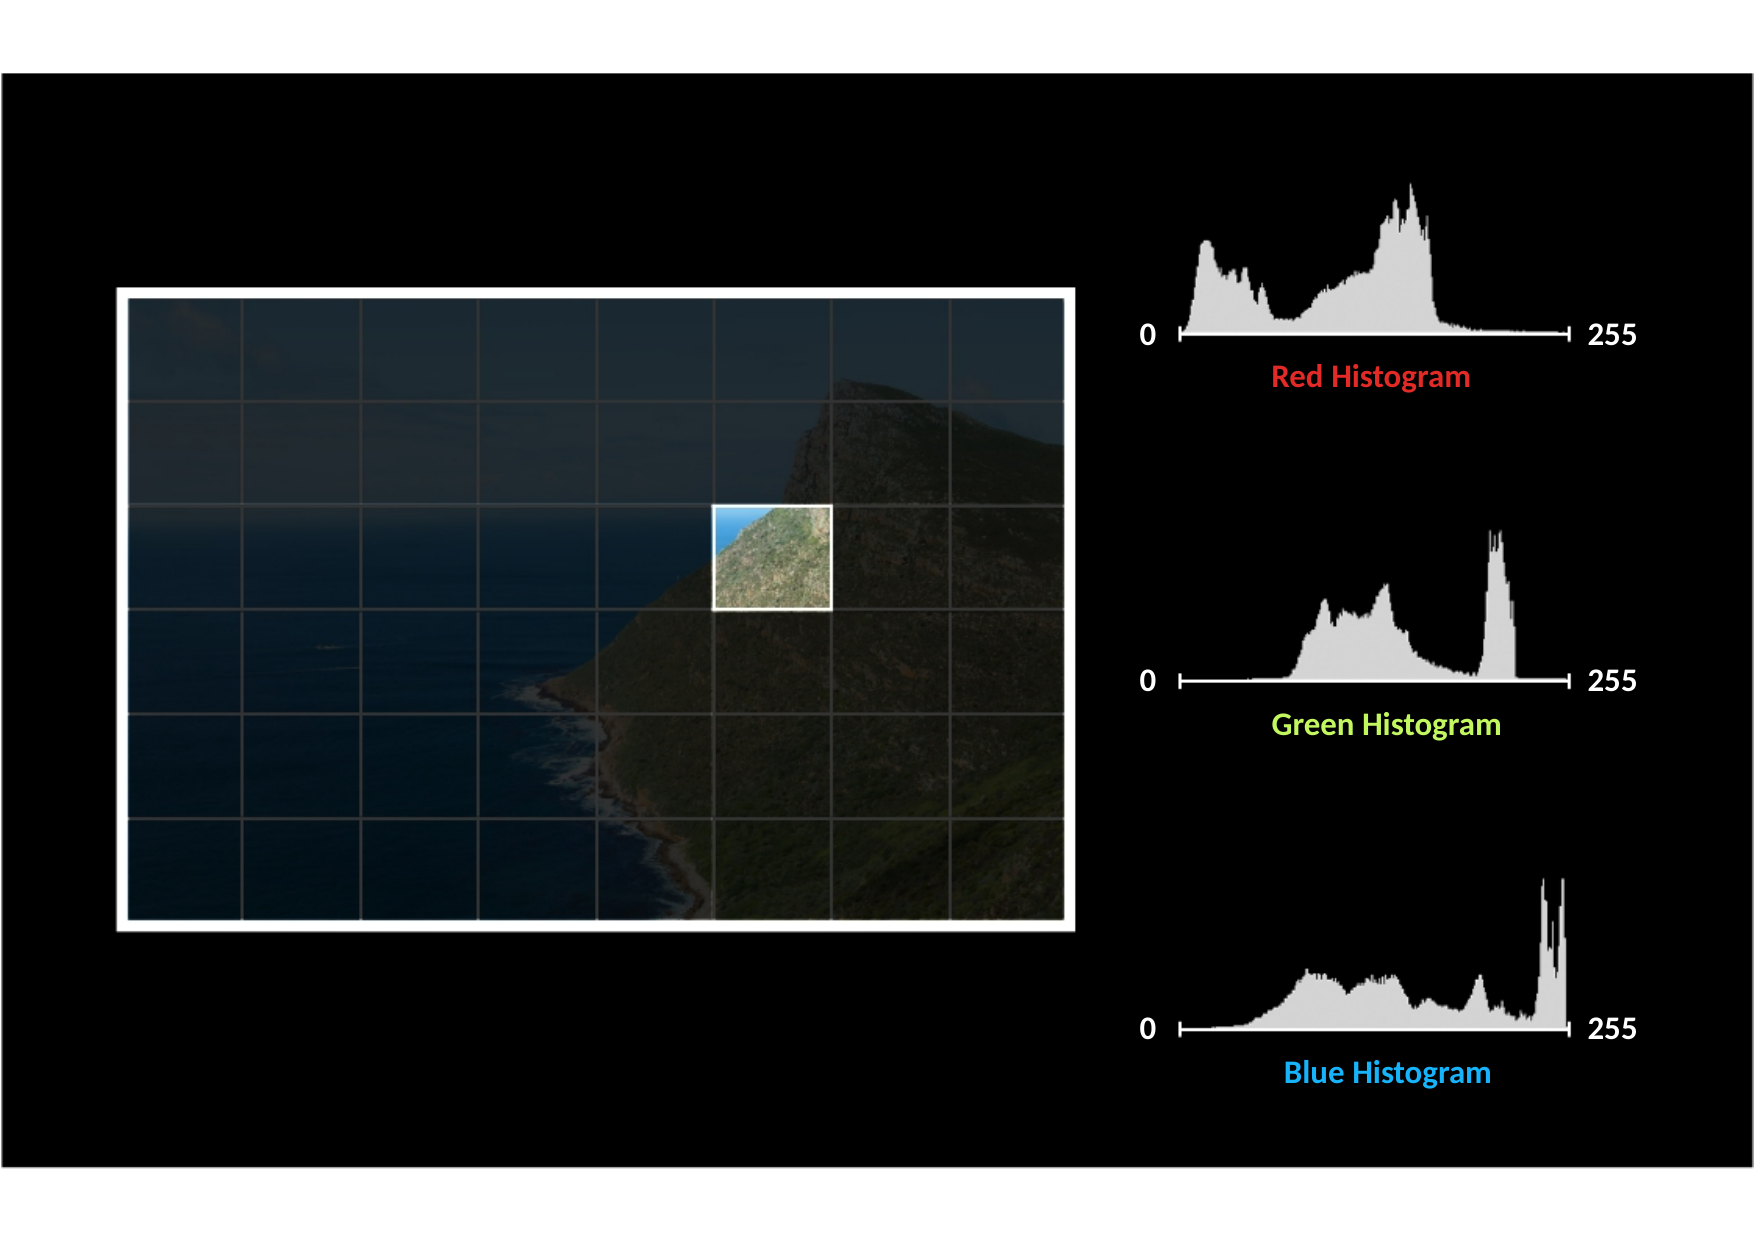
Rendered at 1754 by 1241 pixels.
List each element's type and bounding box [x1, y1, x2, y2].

picture [0, 72, 1754, 1169]
